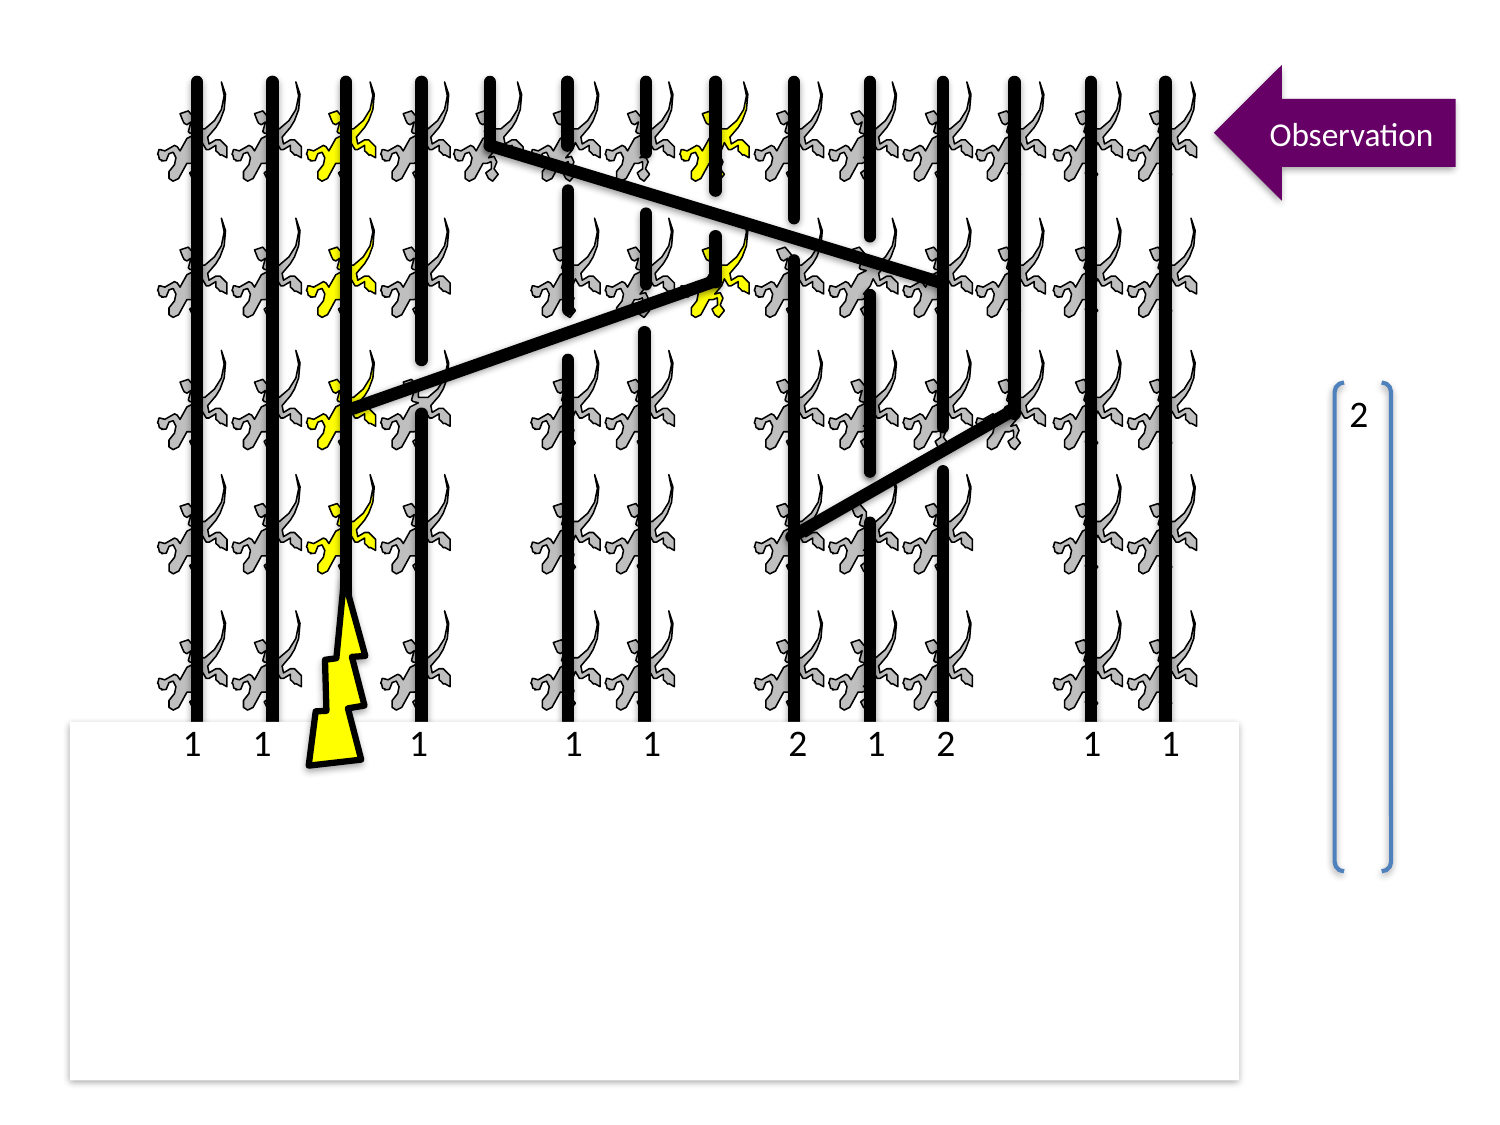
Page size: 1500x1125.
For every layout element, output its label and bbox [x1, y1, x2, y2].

text_box [279, 81, 302, 158]
text_box [1149, 247, 1159, 261]
text_box [180, 110, 191, 134]
text_box [157, 272, 191, 318]
text_box [403, 639, 415, 663]
text_box [925, 110, 937, 134]
text_box [496, 81, 522, 143]
text_box [328, 379, 340, 402]
text_box [1127, 530, 1159, 574]
text_box [998, 379, 1008, 394]
text_box [328, 110, 340, 134]
text_box [949, 218, 973, 295]
text_box [279, 218, 302, 295]
text_box [352, 474, 376, 551]
text_box [1097, 350, 1123, 427]
text_box [776, 110, 788, 134]
text_box [1172, 474, 1197, 551]
text_box [1149, 110, 1159, 125]
text_box [998, 247, 1008, 261]
text_box [1075, 379, 1085, 394]
text_box [328, 247, 340, 270]
text_box [254, 503, 266, 527]
text_box [1127, 405, 1159, 450]
text_box [428, 474, 451, 551]
text_box [1053, 405, 1085, 450]
text_box [1213, 64, 1457, 202]
text_box [1097, 218, 1123, 295]
text_box [180, 379, 191, 402]
text_box [403, 503, 415, 527]
text_box [203, 218, 227, 295]
text_box [553, 503, 562, 518]
text_box [1149, 503, 1159, 518]
text_box [1021, 350, 1046, 427]
text_box [1097, 610, 1123, 687]
text_box [403, 247, 415, 270]
text_box [69, 81, 1240, 1081]
text_box [203, 610, 227, 687]
text_box [306, 136, 340, 182]
text_box [279, 474, 302, 551]
text_box [1053, 137, 1085, 182]
text_box [1127, 273, 1159, 318]
text_box [203, 474, 228, 551]
text_box [203, 81, 227, 158]
text_box [254, 247, 266, 270]
text_box [403, 110, 415, 134]
text_box [1097, 81, 1123, 158]
text_box [254, 379, 266, 402]
text_box [231, 136, 266, 182]
text_box [157, 136, 191, 182]
text_box [1021, 218, 1046, 295]
text_box [1053, 273, 1085, 318]
text_box [180, 503, 191, 526]
text_box [1149, 379, 1159, 394]
text_box [860, 306, 864, 316]
text_box [1332, 380, 1474, 874]
text_box [1172, 350, 1197, 427]
text_box [203, 350, 227, 427]
text_box [1172, 218, 1197, 295]
text_box [702, 111, 709, 125]
text_box [1053, 529, 1085, 574]
text_box [306, 404, 340, 450]
text_box [380, 136, 415, 182]
text_box [1021, 81, 1046, 158]
text_box [627, 110, 640, 134]
text_box [279, 350, 302, 427]
text_box [231, 272, 266, 318]
text_box [328, 503, 340, 527]
text_box [1097, 474, 1123, 551]
text_box [1075, 247, 1085, 261]
text_box [1149, 639, 1159, 654]
text_box [180, 639, 191, 663]
text_box [157, 404, 191, 450]
text_box [1075, 639, 1085, 654]
text_box [157, 529, 191, 574]
text_box [231, 404, 266, 450]
text_box [352, 81, 376, 158]
text_box [231, 528, 266, 574]
text_box [949, 610, 973, 687]
text_box [975, 137, 1008, 182]
text_box [428, 81, 451, 158]
text_box [553, 111, 561, 125]
text_box [998, 110, 1008, 125]
text_box [1075, 503, 1085, 518]
text_box [476, 111, 484, 125]
text_box [306, 529, 340, 574]
text_box [949, 81, 973, 158]
text_box [1075, 110, 1085, 125]
text_box [925, 379, 937, 402]
text_box [428, 610, 451, 687]
text_box [380, 528, 415, 574]
text_box [1127, 137, 1159, 182]
text_box [975, 273, 1008, 318]
text_box [279, 610, 302, 687]
text_box [180, 247, 191, 270]
text_box [254, 110, 266, 134]
text_box [306, 272, 340, 318]
text_box [530, 530, 562, 574]
text_box [254, 639, 266, 663]
text_box [553, 639, 562, 654]
text_box [851, 110, 864, 134]
text_box [1172, 81, 1197, 158]
text_box [1172, 610, 1197, 687]
